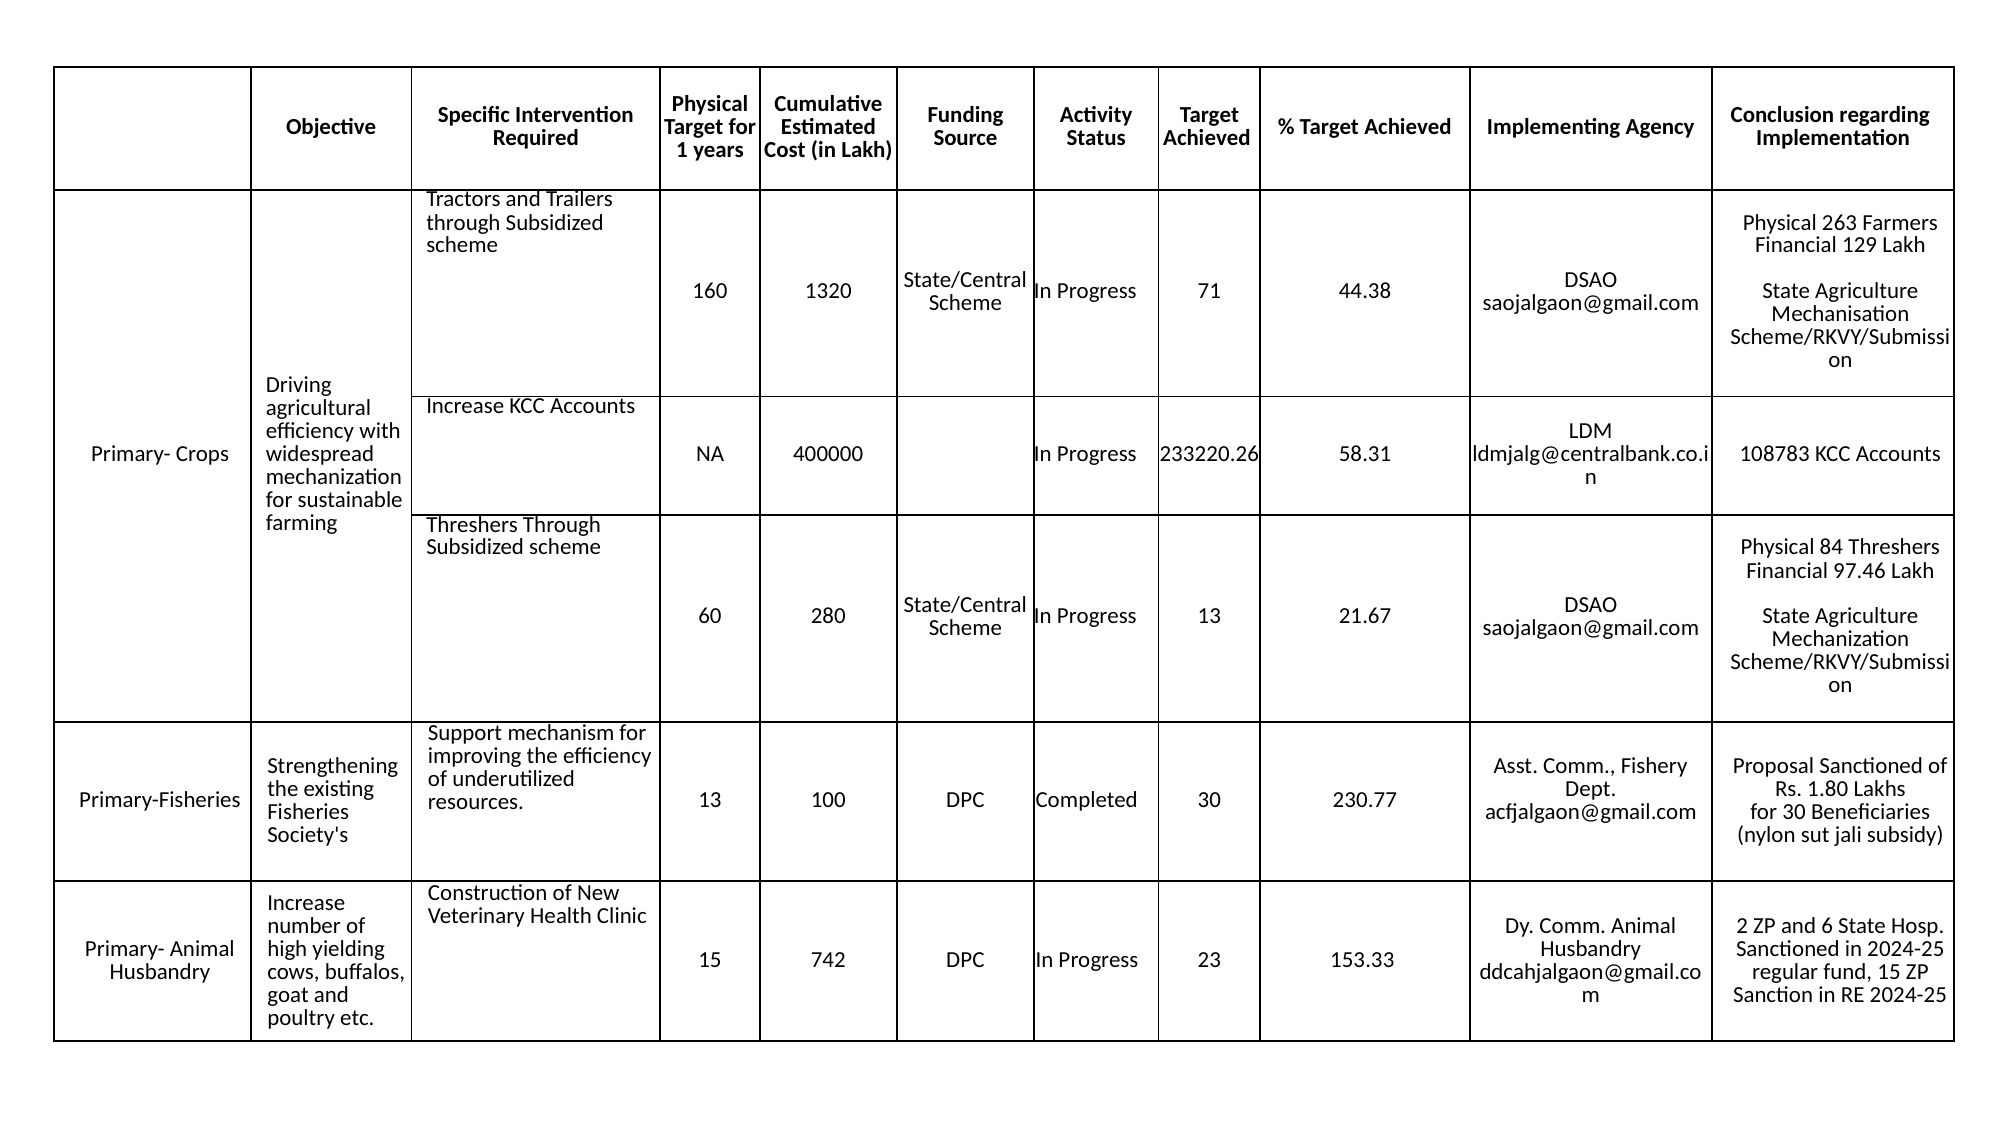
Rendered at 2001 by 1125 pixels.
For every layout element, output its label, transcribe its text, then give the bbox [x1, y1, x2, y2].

table_cell DPC [898, 882, 1033, 1040]
table_cell State/Central Scheme [898, 191, 1033, 396]
table_cell 23 [1159, 882, 1259, 1040]
table_cell In Progress [1035, 191, 1158, 396]
table_cell Asst. Comm., Fishery Dept. acfjalgaon@gmail.com [1471, 723, 1711, 880]
table_cell In Progress [1035, 882, 1158, 1040]
table_cell 13 [1159, 516, 1259, 721]
table_header Implementing Agency [1471, 68, 1711, 189]
table_header Cumulative Estimated Cost (in Lakh) [761, 68, 896, 189]
table_cell 233220.26 [1159, 397, 1259, 514]
table_cell NA [661, 397, 759, 514]
table_cell Increase KCC Accounts [412, 397, 659, 514]
table_cell 58.31 [1261, 397, 1469, 514]
table_cell LDM ldmjalg@centralbank.co.in [1471, 397, 1711, 514]
table_cell 13 [661, 723, 759, 880]
table_cell Threshers Through Subsidized scheme [412, 516, 659, 721]
table_cell Primary- Crops [55, 191, 250, 721]
table_header Objective [252, 68, 411, 189]
table_cell DPC [898, 723, 1033, 880]
table_cell Physical 84 Threshers Financial 97.46 Lakh State Agriculture Mechanization Scheme/RKVY/Submission [1713, 516, 1953, 721]
table_header % Target Achieved [1261, 68, 1469, 189]
table_cell 400000 [761, 397, 896, 514]
table_cell Tractors and Trailers through Subsidized scheme [412, 191, 659, 396]
table_cell Primary-Fisheries [55, 723, 250, 880]
table_cell 60 [661, 516, 759, 721]
table_cell State/Central Scheme [898, 516, 1033, 721]
table_cell Primary- Animal Husbandry [55, 882, 250, 1040]
table_cell 1320 [761, 191, 896, 396]
table_cell Support mechanism for improving the efficiency of underutilized resources. [412, 723, 659, 880]
table_cell 2 ZP and 6 State Hosp. Sanctioned in 2024-25 regular fund, 15 ZP Sanction in RE 2024-25 [1713, 882, 1953, 1040]
table_cell Completed [1035, 723, 1158, 880]
table_cell Increase number of high yielding cows, buffalos, goat and poultry etc. [252, 882, 411, 1040]
table_cell 153.33 [1261, 882, 1469, 1040]
table_cell [898, 397, 1033, 514]
table_cell Strengthening the existing Fisheries Society's [252, 723, 411, 880]
table_cell 30 [1159, 723, 1259, 880]
table_cell 280 [761, 516, 896, 721]
table_cell 44.38 [1261, 191, 1469, 396]
table_cell 160 [661, 191, 759, 396]
table_header [55, 68, 250, 189]
table_header Activity Status [1035, 68, 1158, 189]
table_cell Proposal Sanctioned of Rs. 1.80 Lakhs for 30 Beneficiaries (nylon sut jali subsidy) [1713, 723, 1953, 880]
table_header Physical Target for 1 years [661, 68, 759, 189]
table_header Specific Intervention Required [412, 68, 659, 189]
table_cell Dy. Comm. Animal Husbandry ddcahjalgaon@gmail.com [1471, 882, 1711, 1040]
table_cell Driving agricultural efficiency with widespread mechanization for sustainable farming [252, 191, 411, 721]
table_cell 742 [761, 882, 896, 1040]
table_cell In Progress [1035, 516, 1158, 721]
table_header Funding Source [898, 68, 1033, 189]
table_cell 230.77 [1261, 723, 1469, 880]
table_cell DSAO saojalgaon@gmail.com [1471, 191, 1711, 396]
table_cell 21.67 [1261, 516, 1469, 721]
table_header Target Achieved [1159, 68, 1259, 189]
table_cell In Progress [1035, 397, 1158, 514]
table_cell Physical 263 Farmers Financial 129 Lakh State Agriculture Mechanisation Scheme/RKVY/Submission [1713, 191, 1953, 396]
table_header Conclusion regarding Implementation [1713, 68, 1953, 189]
table_cell DSAO saojalgaon@gmail.com [1471, 516, 1711, 721]
table_cell 108783 KCC Accounts [1713, 397, 1953, 514]
table_cell 100 [761, 723, 896, 880]
table_cell 15 [661, 882, 759, 1040]
table_cell Construction of New Veterinary Health Clinic [412, 882, 659, 1040]
table_cell 71 [1159, 191, 1259, 396]
